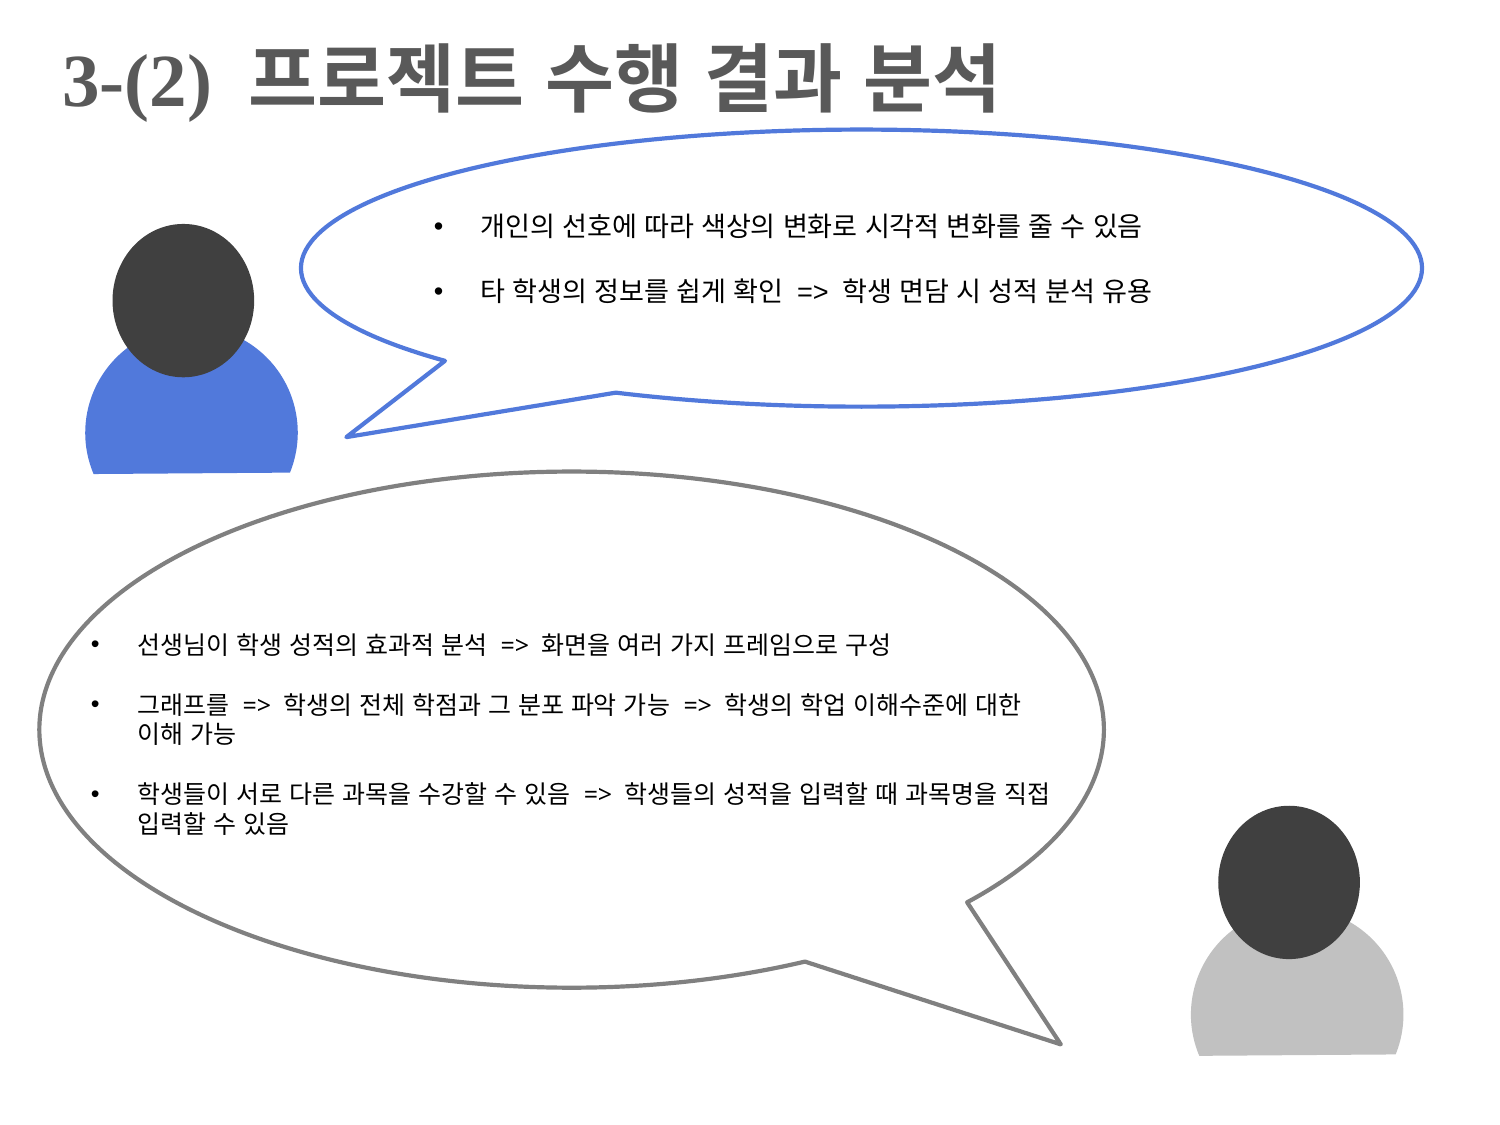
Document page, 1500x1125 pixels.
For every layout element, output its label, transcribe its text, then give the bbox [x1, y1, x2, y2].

text_box 선생님이 학생 성적의 효과적 분석 => 화면을 여러 가지 프레임으로 구성 그래프를 => 학생의 전체 학점과 그 분포 파악 가능 => 학생의 학업 이해수준에 대한 이해 가능 학생들이 서로 다른 과목을 수강할 수 있음 => 학생들의 성적을 입력할 때 과목명을 직접 입력할 수 있음 [76, 621, 1068, 847]
text_box 개인의 선호에 따라 색상의 변화로 시각적 변화를 줄 수 있음 타 학생의 정보를 쉽게 확인 => 학생 면담 시 성적 분석 유용 [419, 202, 1474, 315]
text_box [37, 632, 76, 828]
text_box [83, 339, 300, 477]
text_box [1188, 921, 1406, 1058]
text_box [85, 469, 1058, 621]
text_box [1068, 633, 1107, 827]
text_box 3-(2) 프로젝트 수행 결과 분석 [47, 23, 1017, 129]
text_box [110, 221, 257, 380]
text_box [1216, 803, 1363, 962]
text_box [298, 129, 1393, 440]
text_box [94, 847, 1063, 1047]
